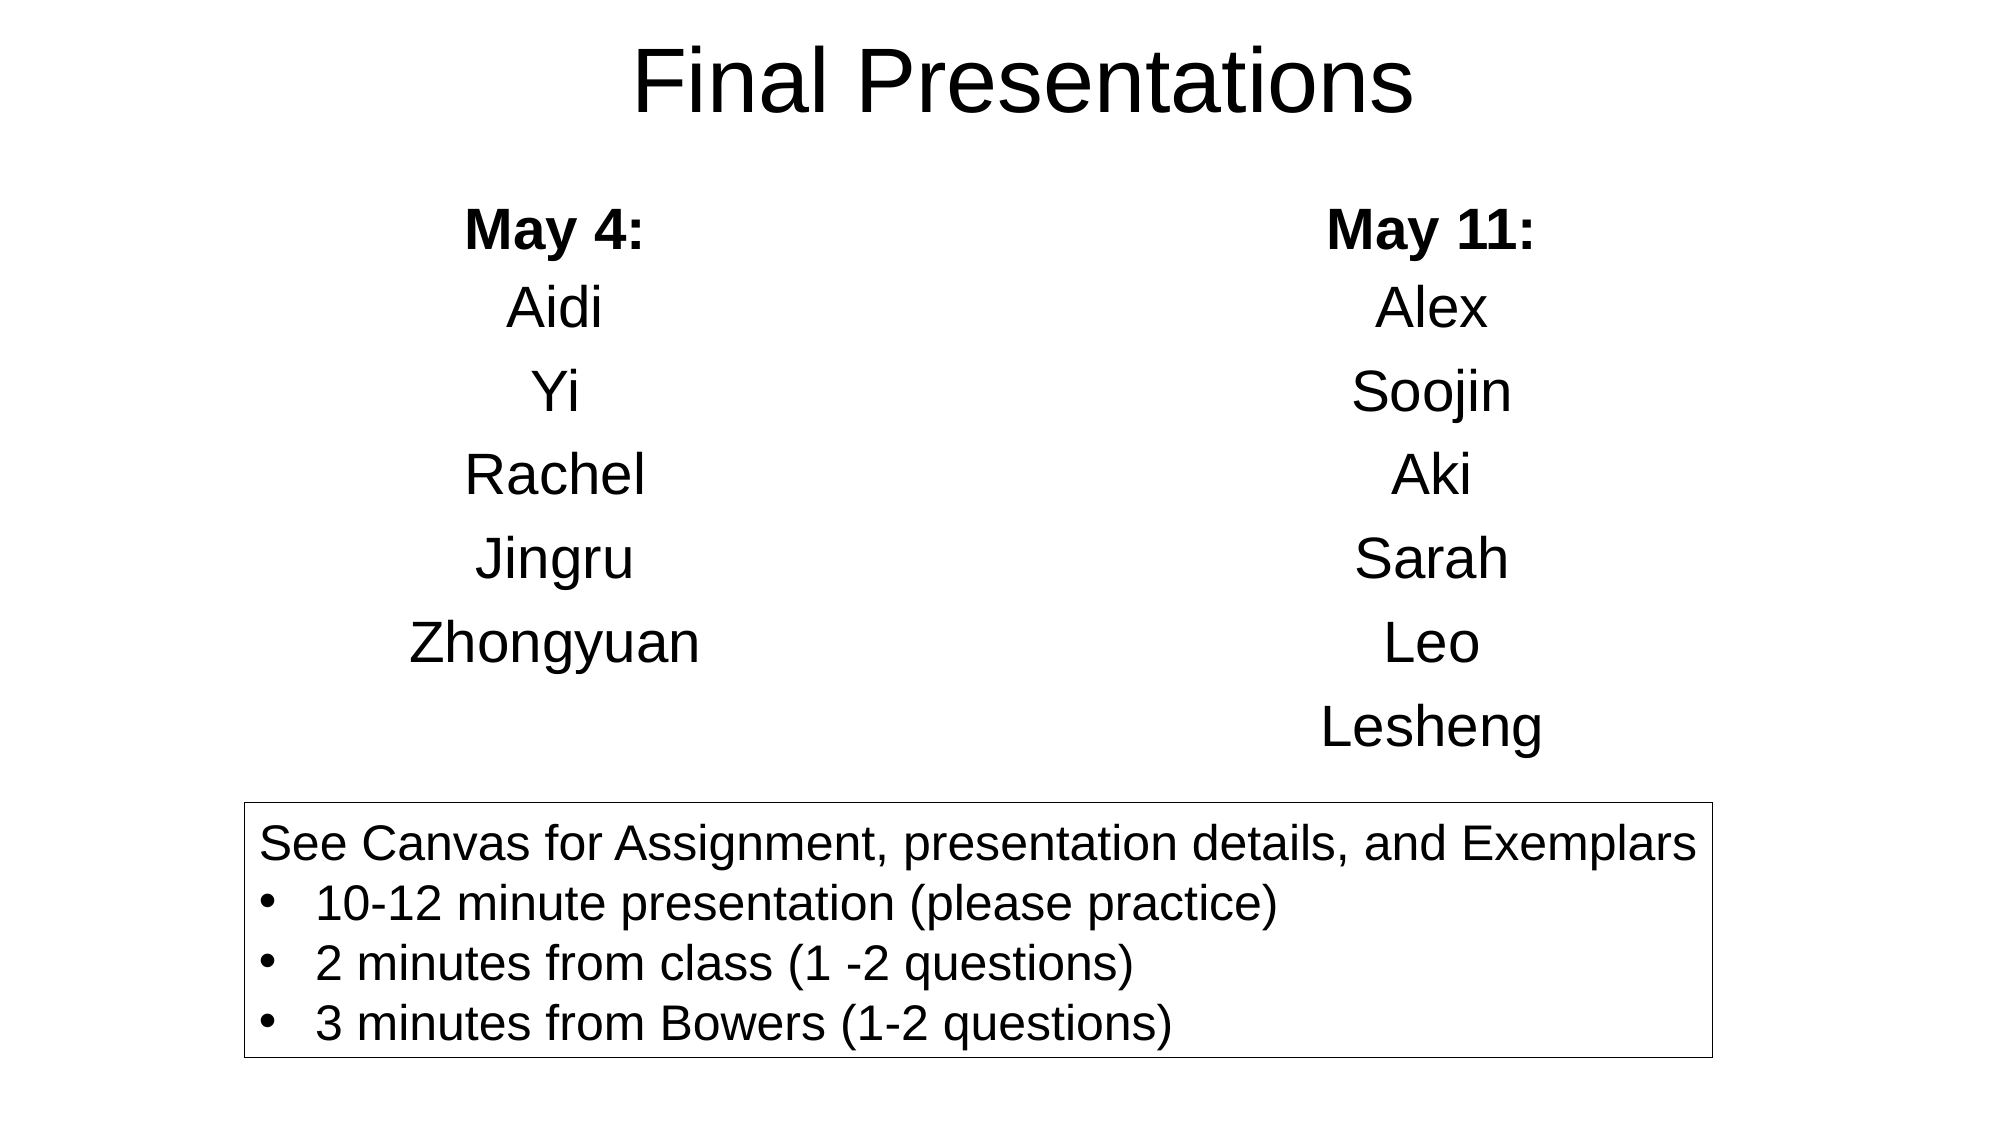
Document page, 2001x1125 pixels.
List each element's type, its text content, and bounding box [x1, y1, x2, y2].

list Alex Soojin Aki Sarah Leo Lesheng [1007, 269, 1858, 874]
text_box See Canvas for Assignment, presentation details, and Exemplars 10-12 minute presentation (please practice) 2 minutes from class (1 -2 questions) 3 minutes from Bowers (1-2 questions) [244, 802, 1713, 1058]
list Aidi Yi Rachel Jingru Zhongyuan [132, 269, 979, 874]
title Final Presentations [616, 12, 1471, 154]
list May 11: [1007, 134, 1858, 269]
list May 4: [132, 134, 979, 269]
